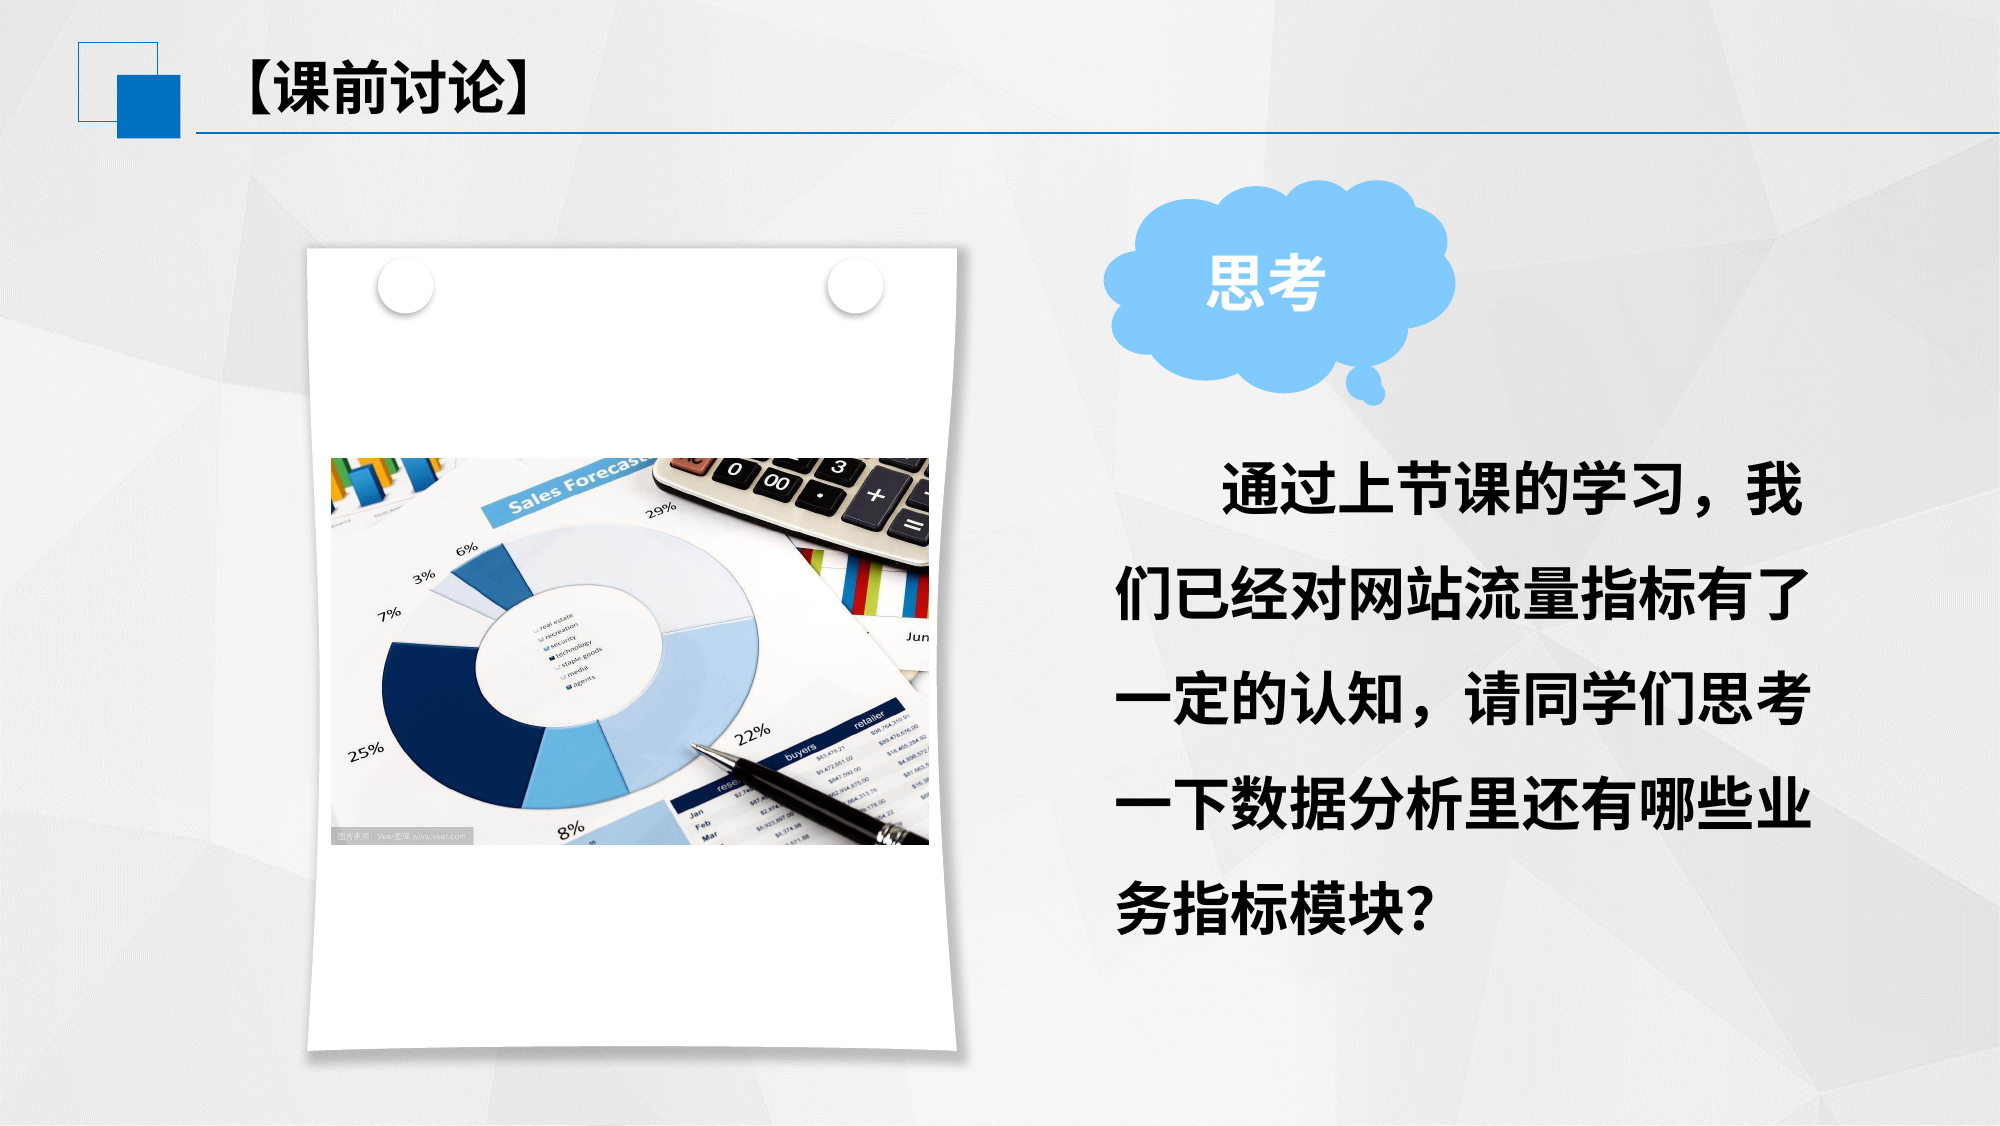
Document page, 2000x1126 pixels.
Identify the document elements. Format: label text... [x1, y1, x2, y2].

text_box 思考 [1102, 179, 1457, 407]
picture [0, 0, 2000, 1126]
text_box [375, 255, 436, 316]
text_box 通过上节课的学习，我们已经对网站流量指标有了一定的认知，请同学们思考一下数据分析里还有哪些业务指标模块？ [1099, 409, 1854, 949]
text_box [825, 255, 886, 316]
title 【课前讨论】 [194, 42, 1378, 130]
text_box [305, 246, 959, 1054]
